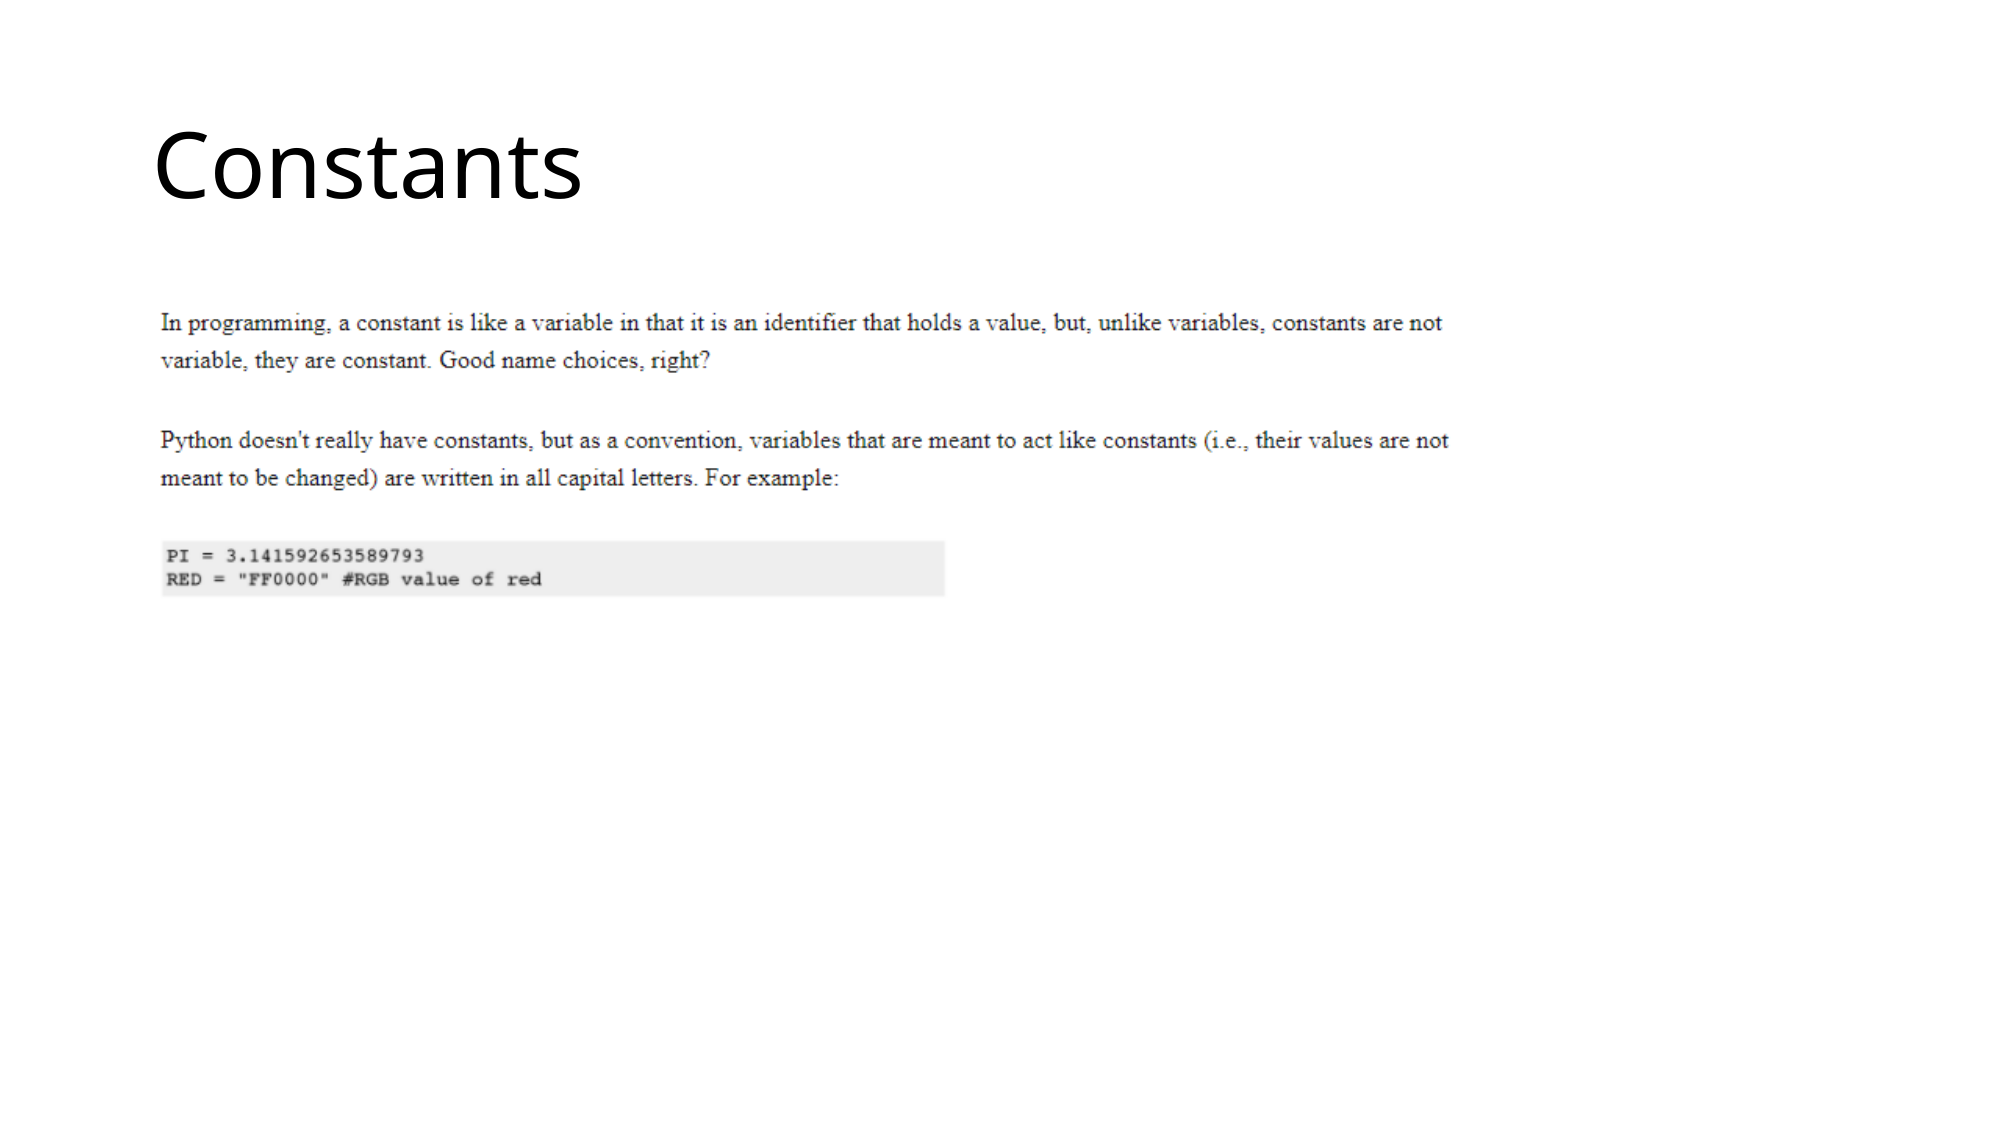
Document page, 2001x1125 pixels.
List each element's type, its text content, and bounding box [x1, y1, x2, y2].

picture [120, 307, 1488, 616]
title Constants [137, 59, 1863, 278]
